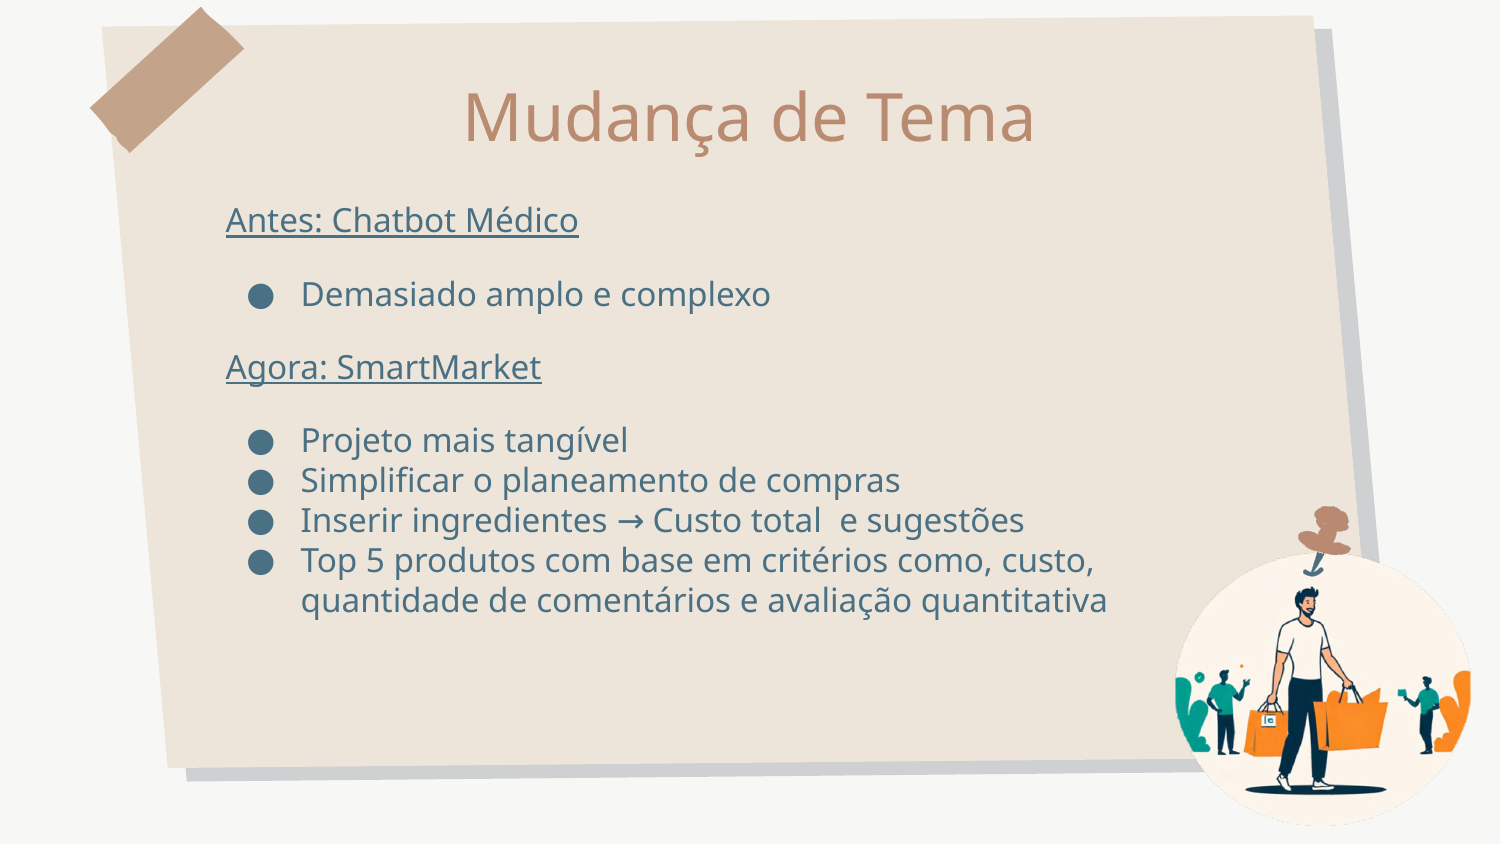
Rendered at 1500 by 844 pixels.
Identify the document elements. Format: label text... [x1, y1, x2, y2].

title Mudança de Tema [118, 88, 1382, 142]
picture [1166, 495, 1483, 837]
subtitle Antes: Chatbot Médico Demasiado amplo e complexo Agora: SmartMarket Projeto mais tangível Simplificar o planeamento de compras Inserir ingredientes → Custo total e sugestões Top 5 produtos com base em critérios como, custo, quantidade de comentários e avaliação quantitativa [210, 184, 1221, 649]
